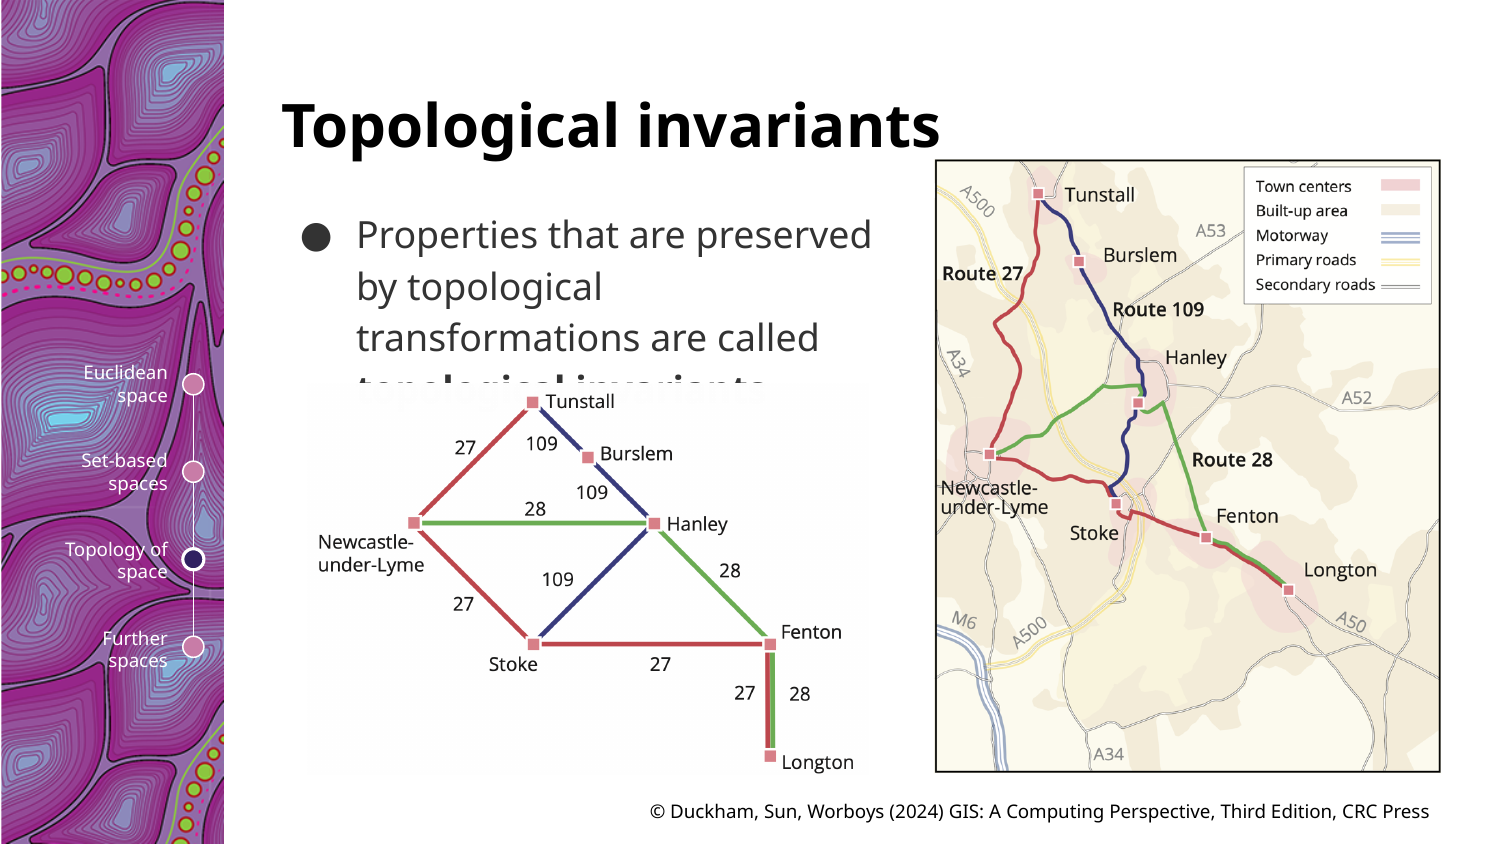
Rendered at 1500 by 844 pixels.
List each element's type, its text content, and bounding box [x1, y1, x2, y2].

title Topological invariants [266, 72, 1449, 176]
picture [307, 382, 869, 775]
text_box [182, 548, 204, 570]
picture [1, 0, 224, 844]
list Properties that are preserved by topological transformations are called topological invariants [266, 189, 910, 775]
picture [930, 155, 1444, 775]
